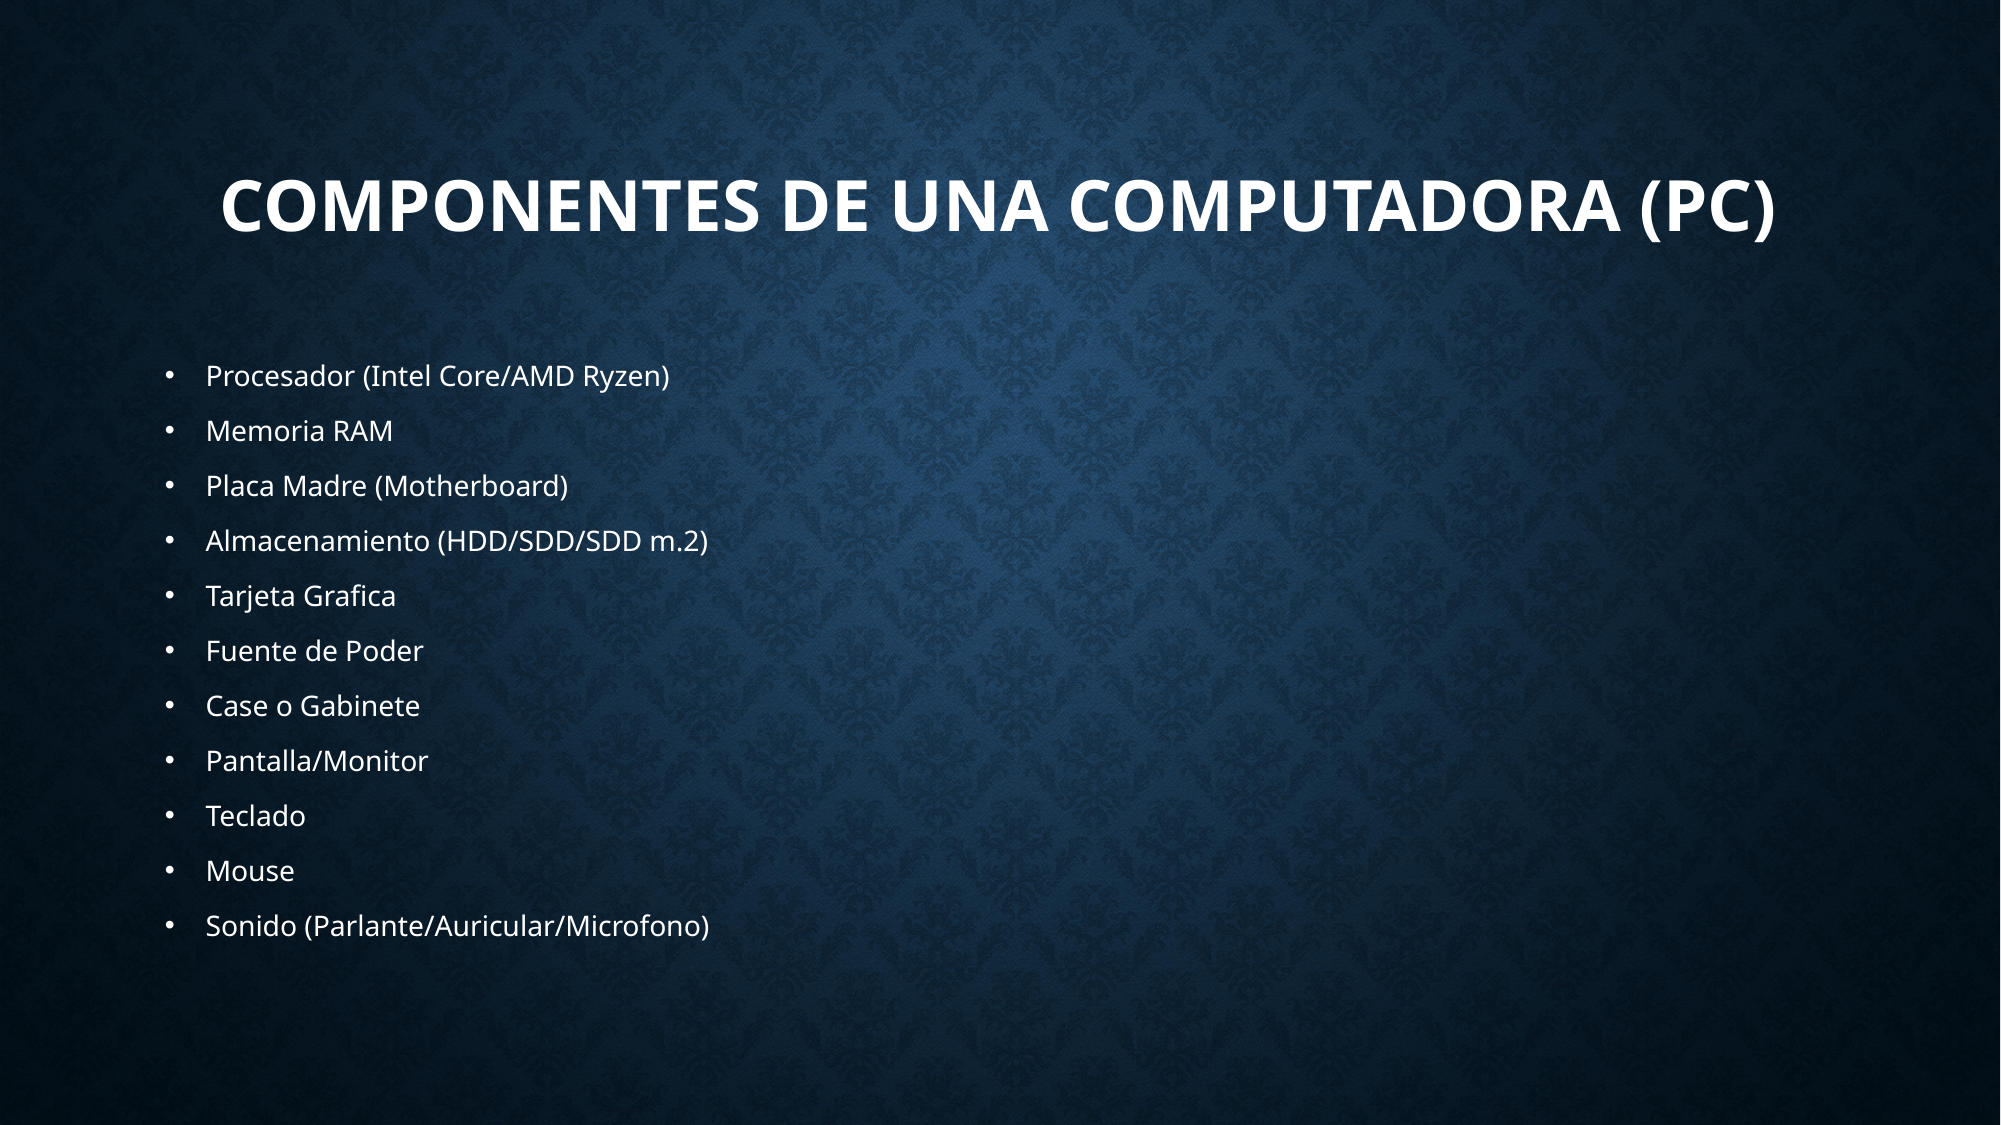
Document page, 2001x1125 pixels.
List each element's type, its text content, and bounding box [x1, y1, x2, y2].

title Componentes de una Computadora (Pc) [149, 99, 1849, 318]
list Procesador (Intel Core/AMD Ryzen) Memoria RAM Placa Madre (Motherboard) Almacenamiento (HDD/SDD/SDD m.2) Tarjeta Grafica Fuente de Poder Case o Gabinete Pantalla/Monitor Teclado Mouse Sonido (Parlante/Auricular/Microfono) [149, 343, 1849, 950]
